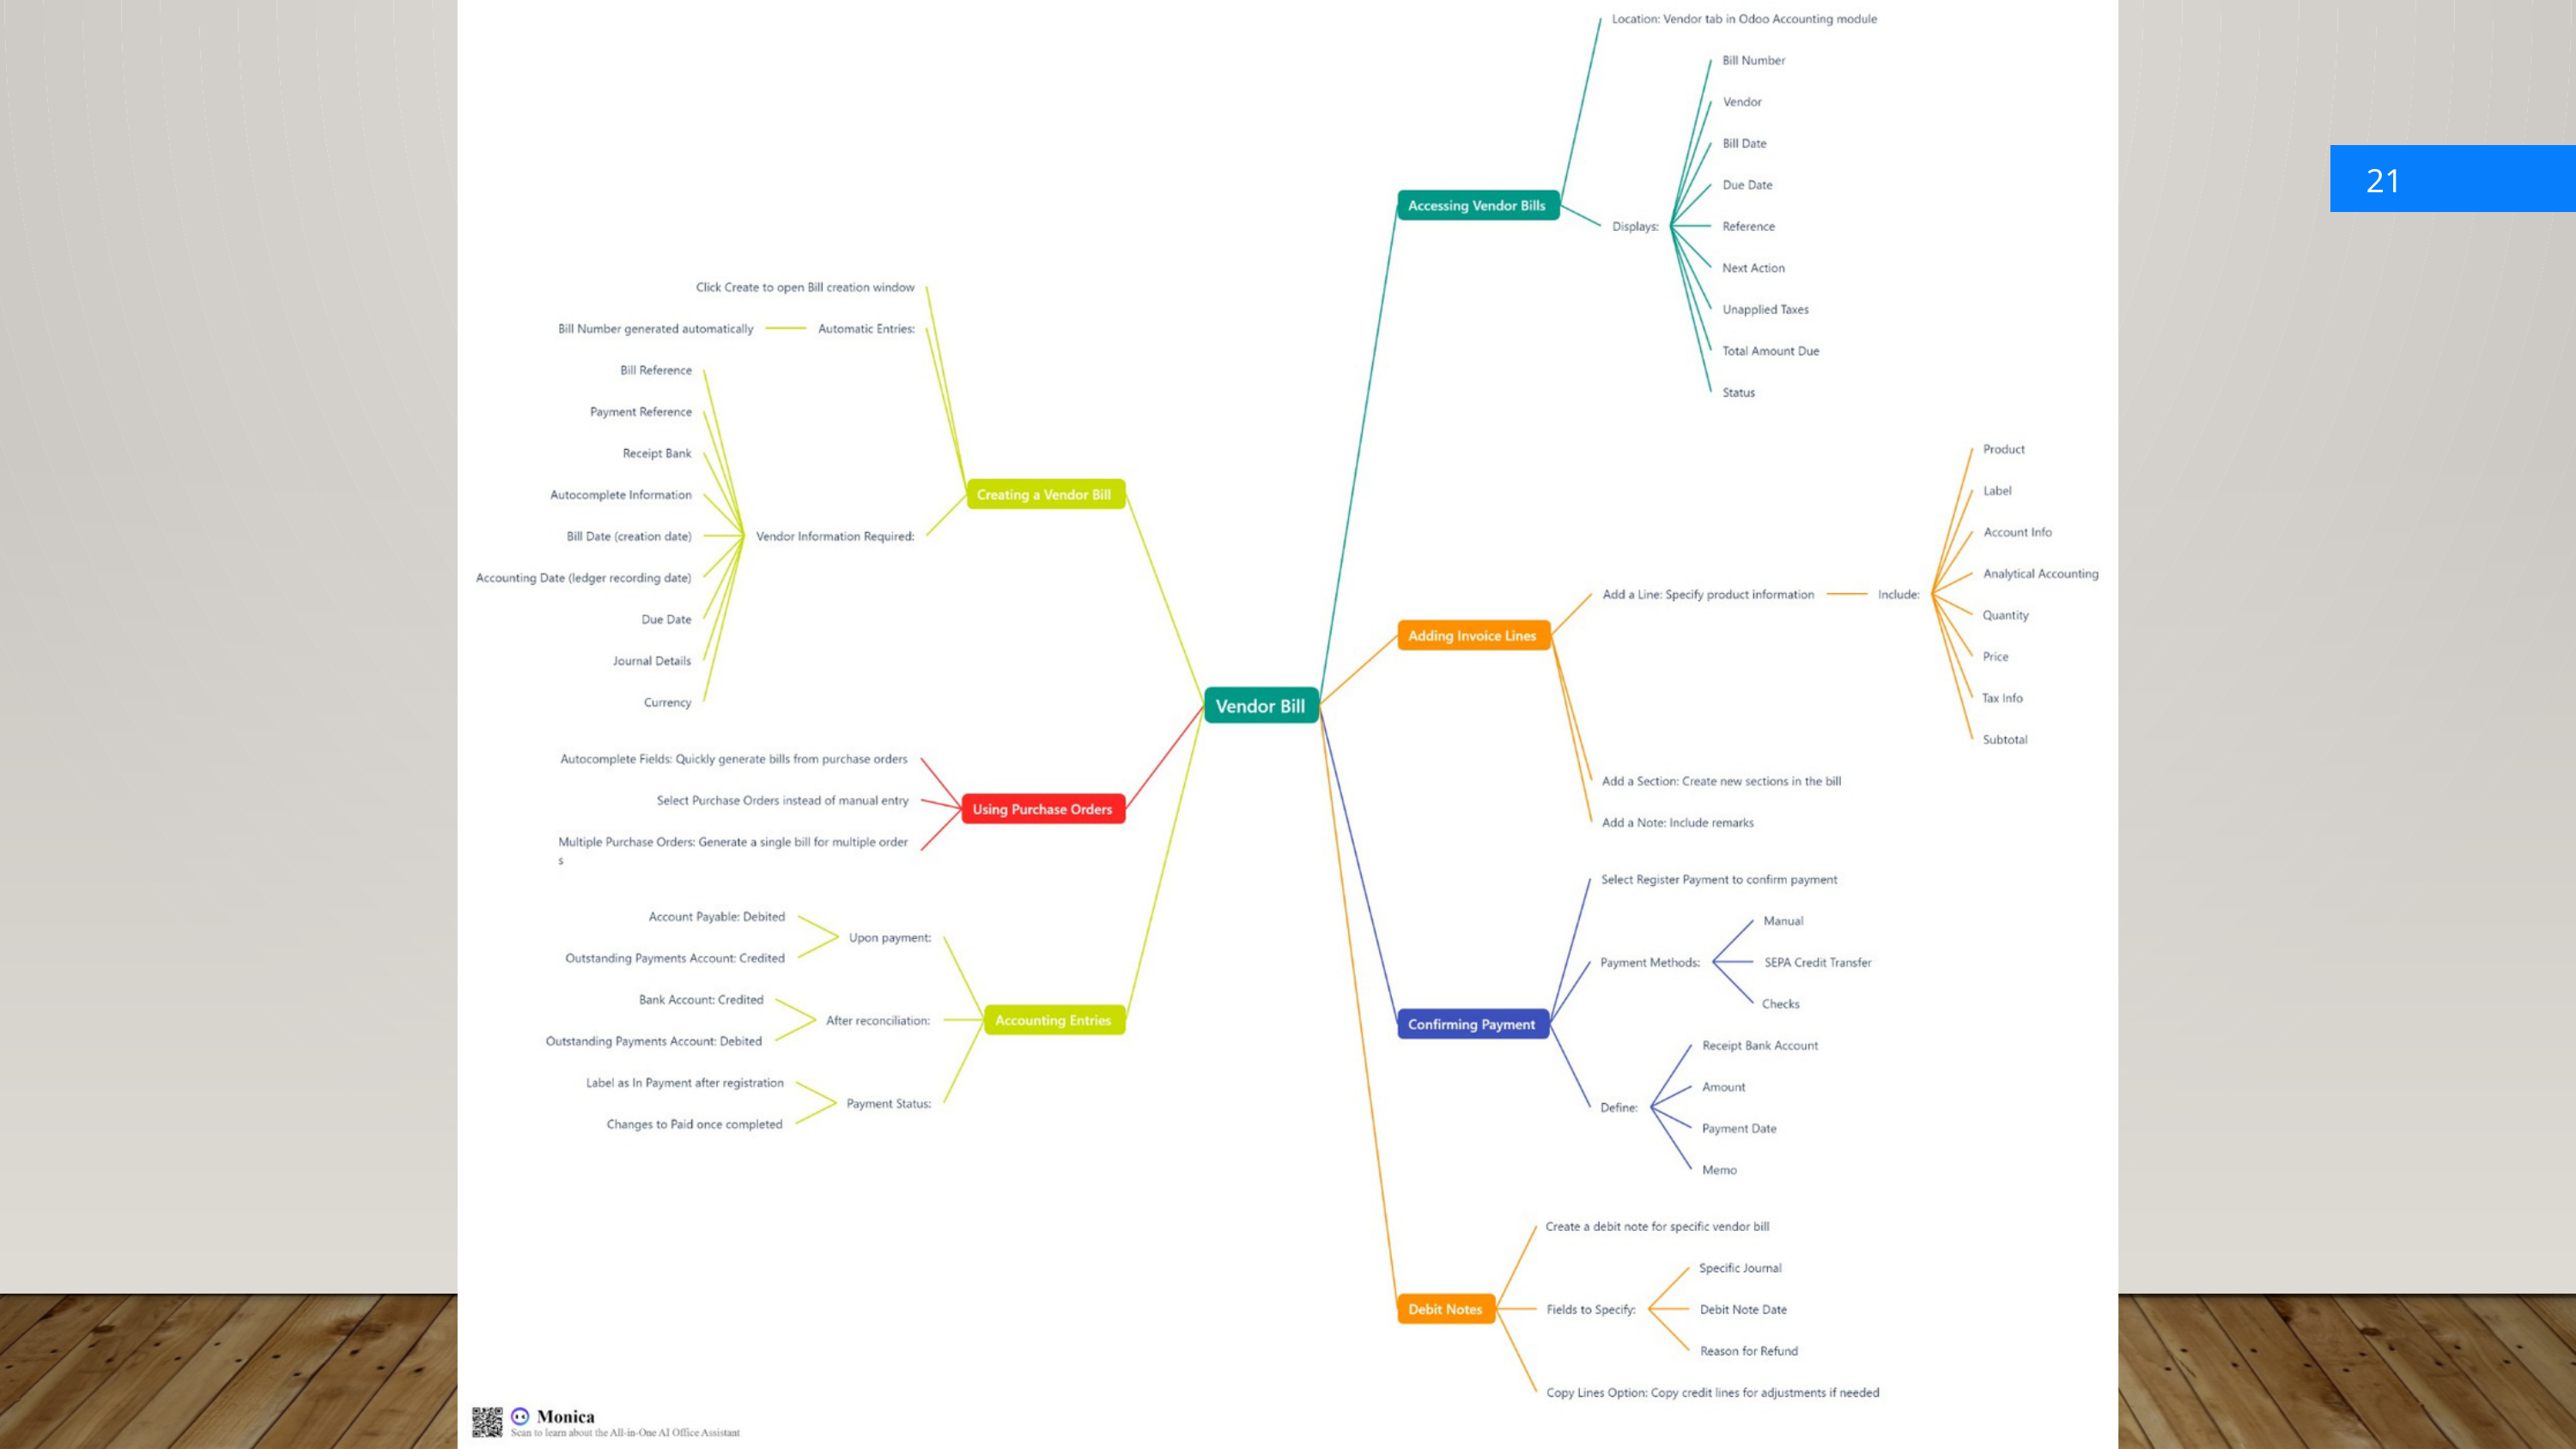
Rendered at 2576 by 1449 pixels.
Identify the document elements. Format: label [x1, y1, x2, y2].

picture [2119, 1294, 2576, 1449]
picture [0, 1294, 457, 1449]
text_box [457, 0, 2119, 1449]
text_box [2330, 144, 2576, 213]
